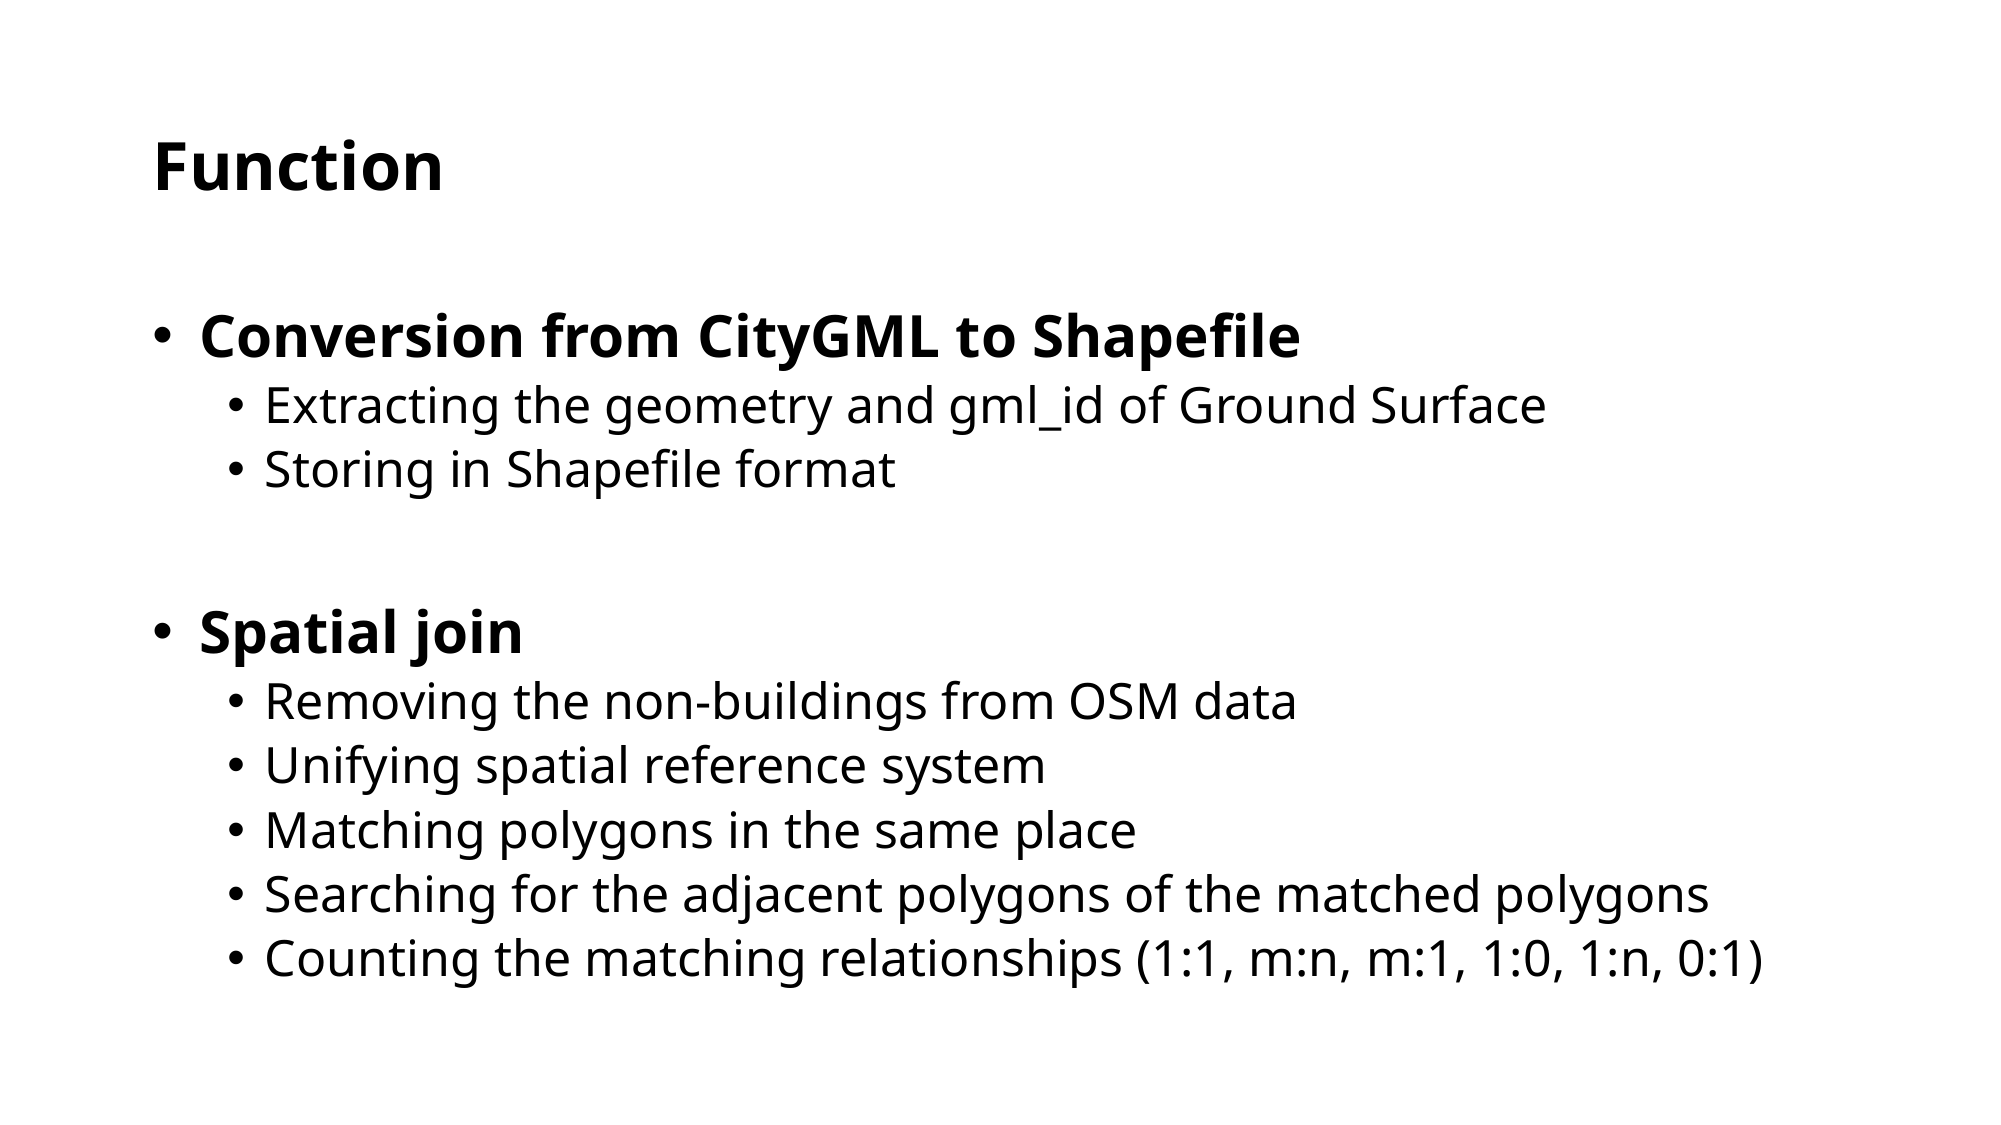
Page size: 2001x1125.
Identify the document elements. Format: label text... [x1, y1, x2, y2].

list Conversion from CityGML to Shapefile Extracting the geometry and gml_id of Ground Surface Storing in Shapefile format Spatial join Removing the non-buildings from OSM data Unifying spatial reference system Matching polygons in the same place Searching for the adjacent polygons of the matched polygons Counting the matching relationships (1:1, m:n, m:1, 1:0, 1:n, 0:1) [137, 299, 1863, 1077]
title Function [137, 59, 1863, 278]
